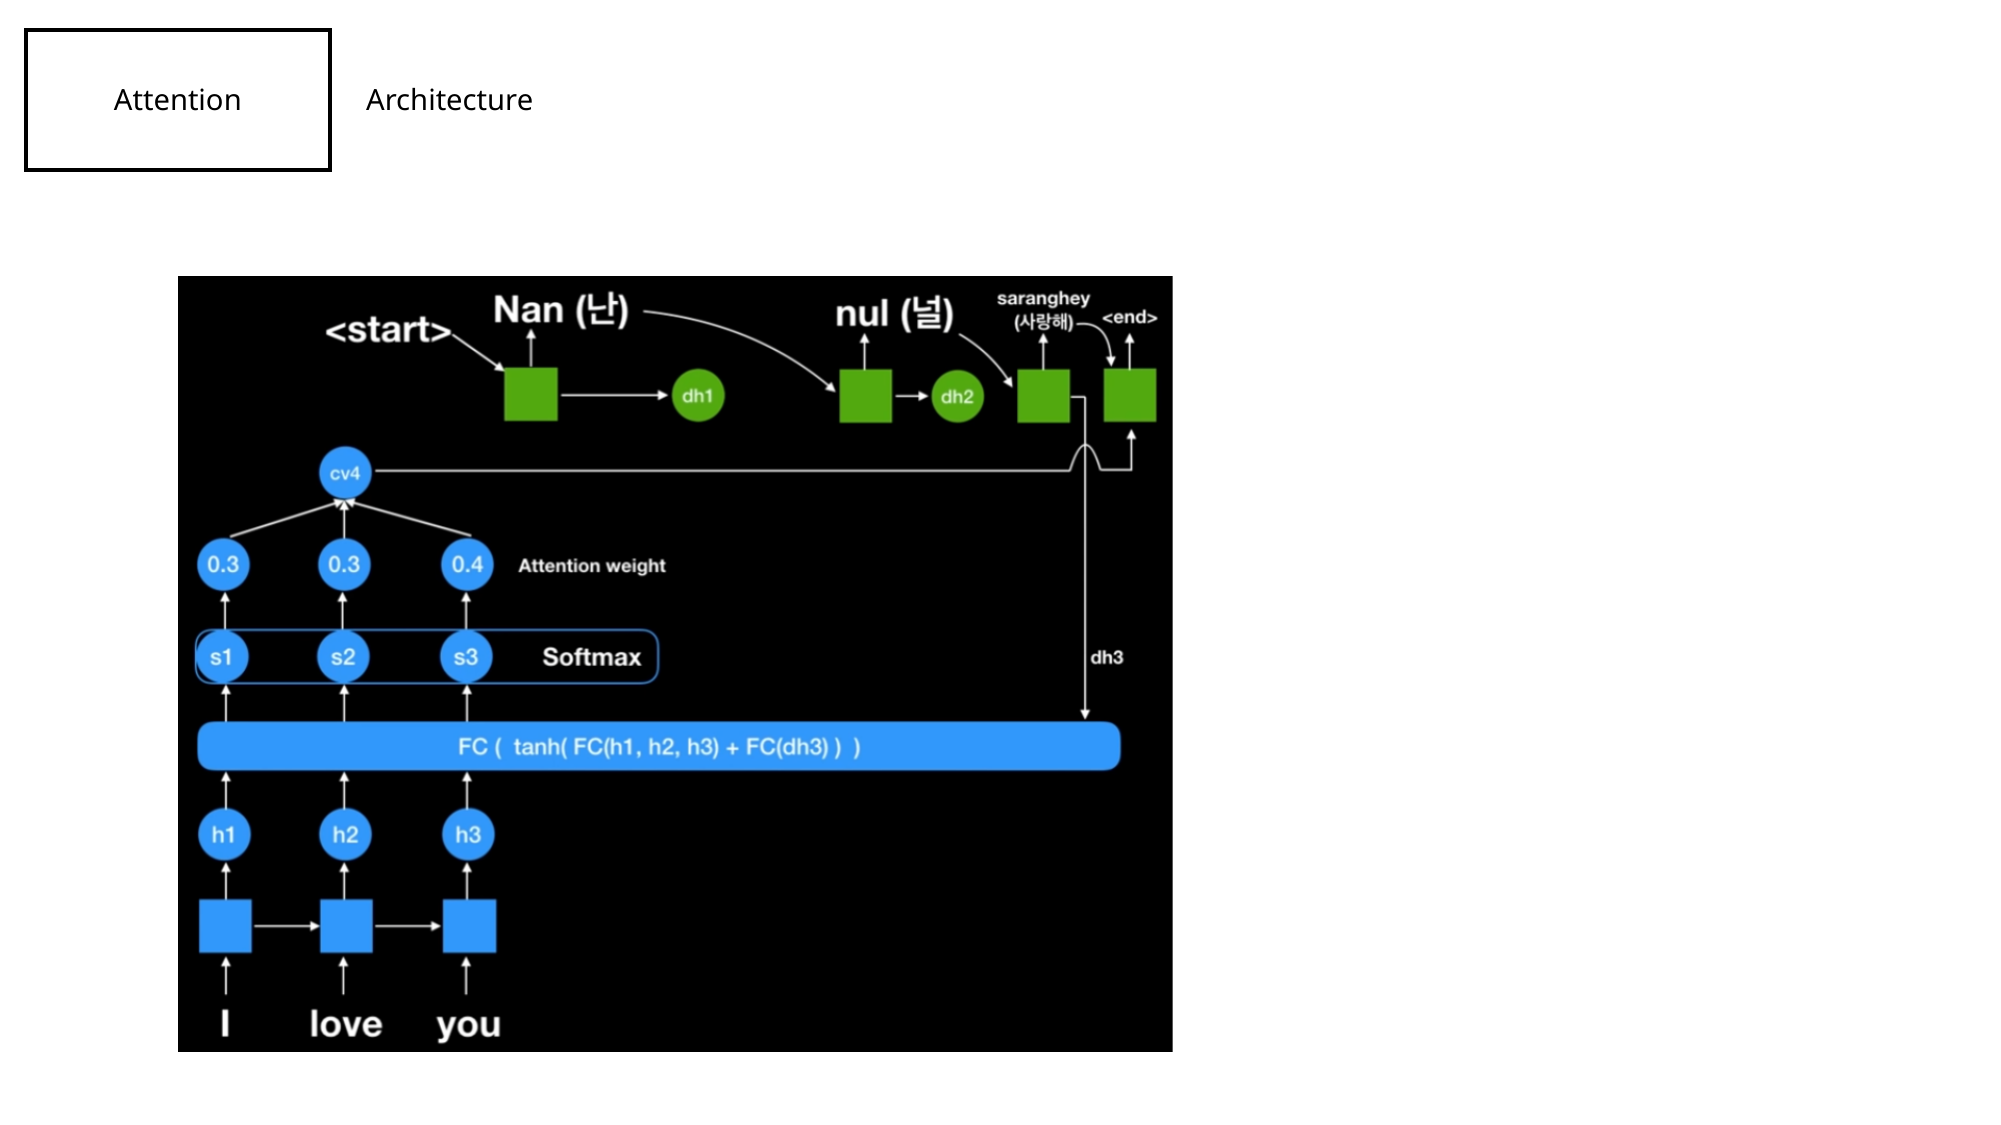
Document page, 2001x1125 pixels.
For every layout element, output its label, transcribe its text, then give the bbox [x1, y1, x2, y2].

picture [178, 276, 1173, 1052]
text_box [26, 29, 330, 171]
text_box Architecture [336, 73, 859, 124]
